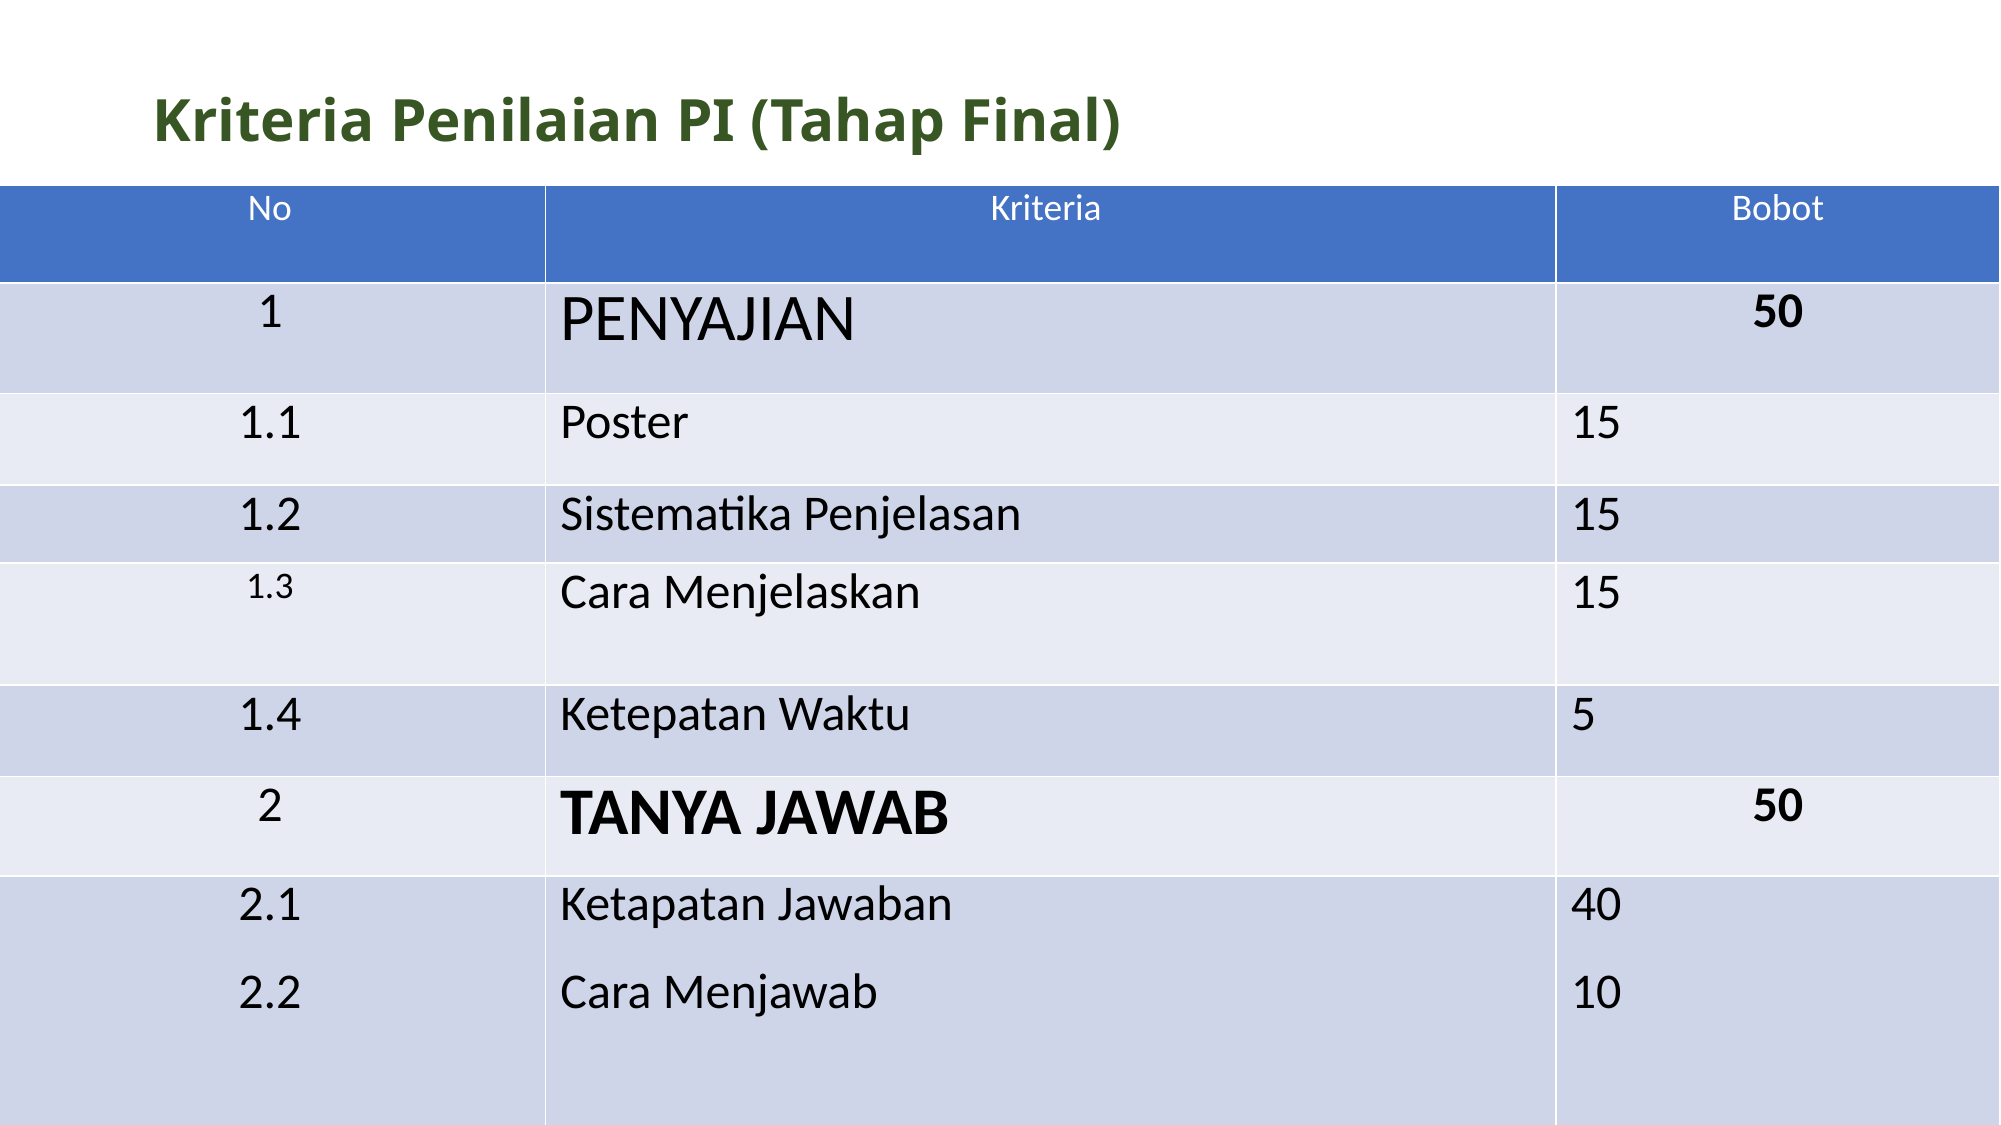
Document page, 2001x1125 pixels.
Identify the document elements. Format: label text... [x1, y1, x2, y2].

table_cell 1.3 [0, 564, 545, 684]
table_cell 5 [1557, 686, 1999, 776]
table_header Bobot [1557, 186, 1999, 282]
table_cell 2 [0, 777, 545, 875]
table_cell Cara Menjelaskan [546, 564, 1555, 684]
table_cell 1 [0, 284, 545, 393]
table_cell Ketepatan Waktu [546, 686, 1555, 776]
table_cell 2.1 2.2 [0, 877, 545, 1125]
table_cell Ketapatan Jawaban Cara Menjawab [546, 877, 1555, 1125]
table_cell PENYAJIAN [546, 284, 1555, 393]
table_cell 40 10 [1557, 877, 1999, 1125]
table_cell Poster [546, 394, 1555, 484]
table_cell Sistematika Penjelasan [546, 486, 1555, 562]
title Kriteria Penilaian PI (Tahap Final) [137, 59, 1863, 184]
table_cell 15 [1557, 564, 1999, 684]
table_cell TANYA JAWAB [546, 777, 1555, 875]
table_cell 50 [1557, 777, 1999, 875]
table_cell 50 [1557, 284, 1999, 393]
table_header Kriteria [546, 186, 1555, 282]
table_cell 15 [1557, 486, 1999, 562]
table_header No [0, 186, 545, 282]
table_cell 1.4 [0, 686, 545, 776]
table_cell 1.1 [0, 394, 545, 484]
table_cell 1.2 [0, 486, 545, 562]
table_cell 15 [1557, 394, 1999, 484]
